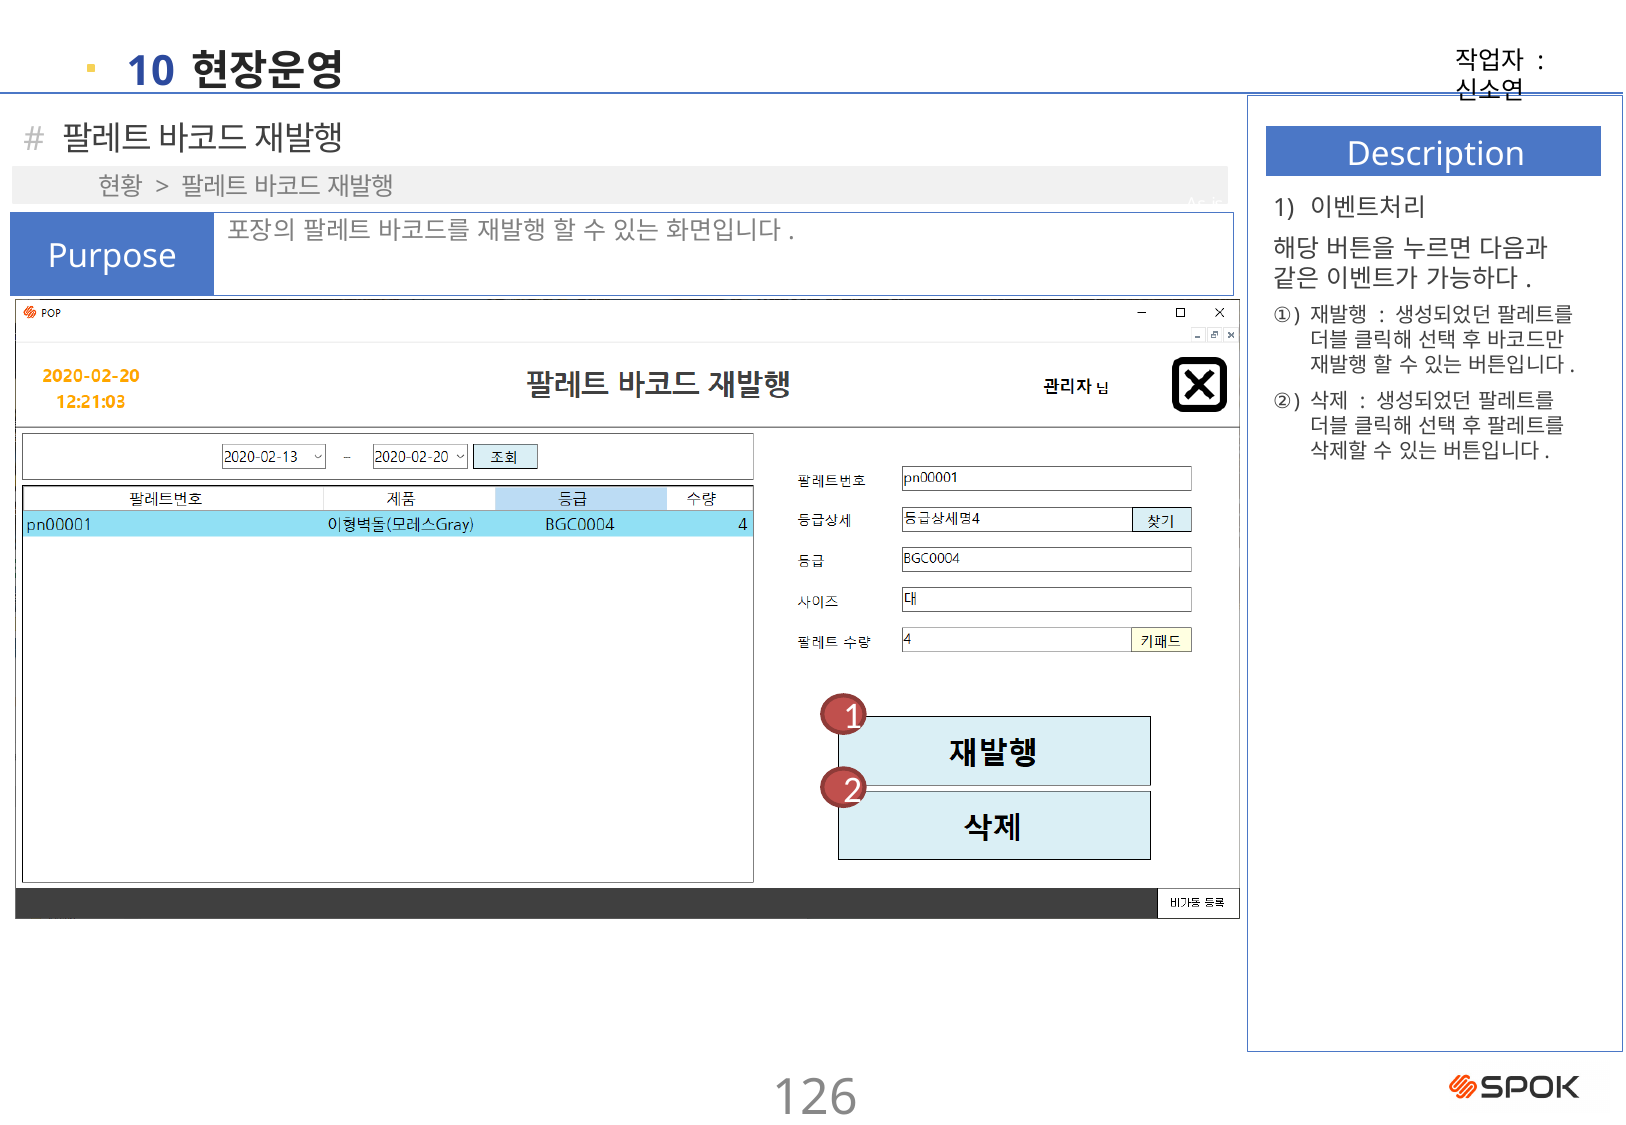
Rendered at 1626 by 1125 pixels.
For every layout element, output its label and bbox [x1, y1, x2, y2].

picture [15, 299, 1241, 919]
picture [1449, 1060, 1610, 1114]
text_box [0, 37, 1625, 1052]
slide_number [483, 1064, 1142, 1125]
